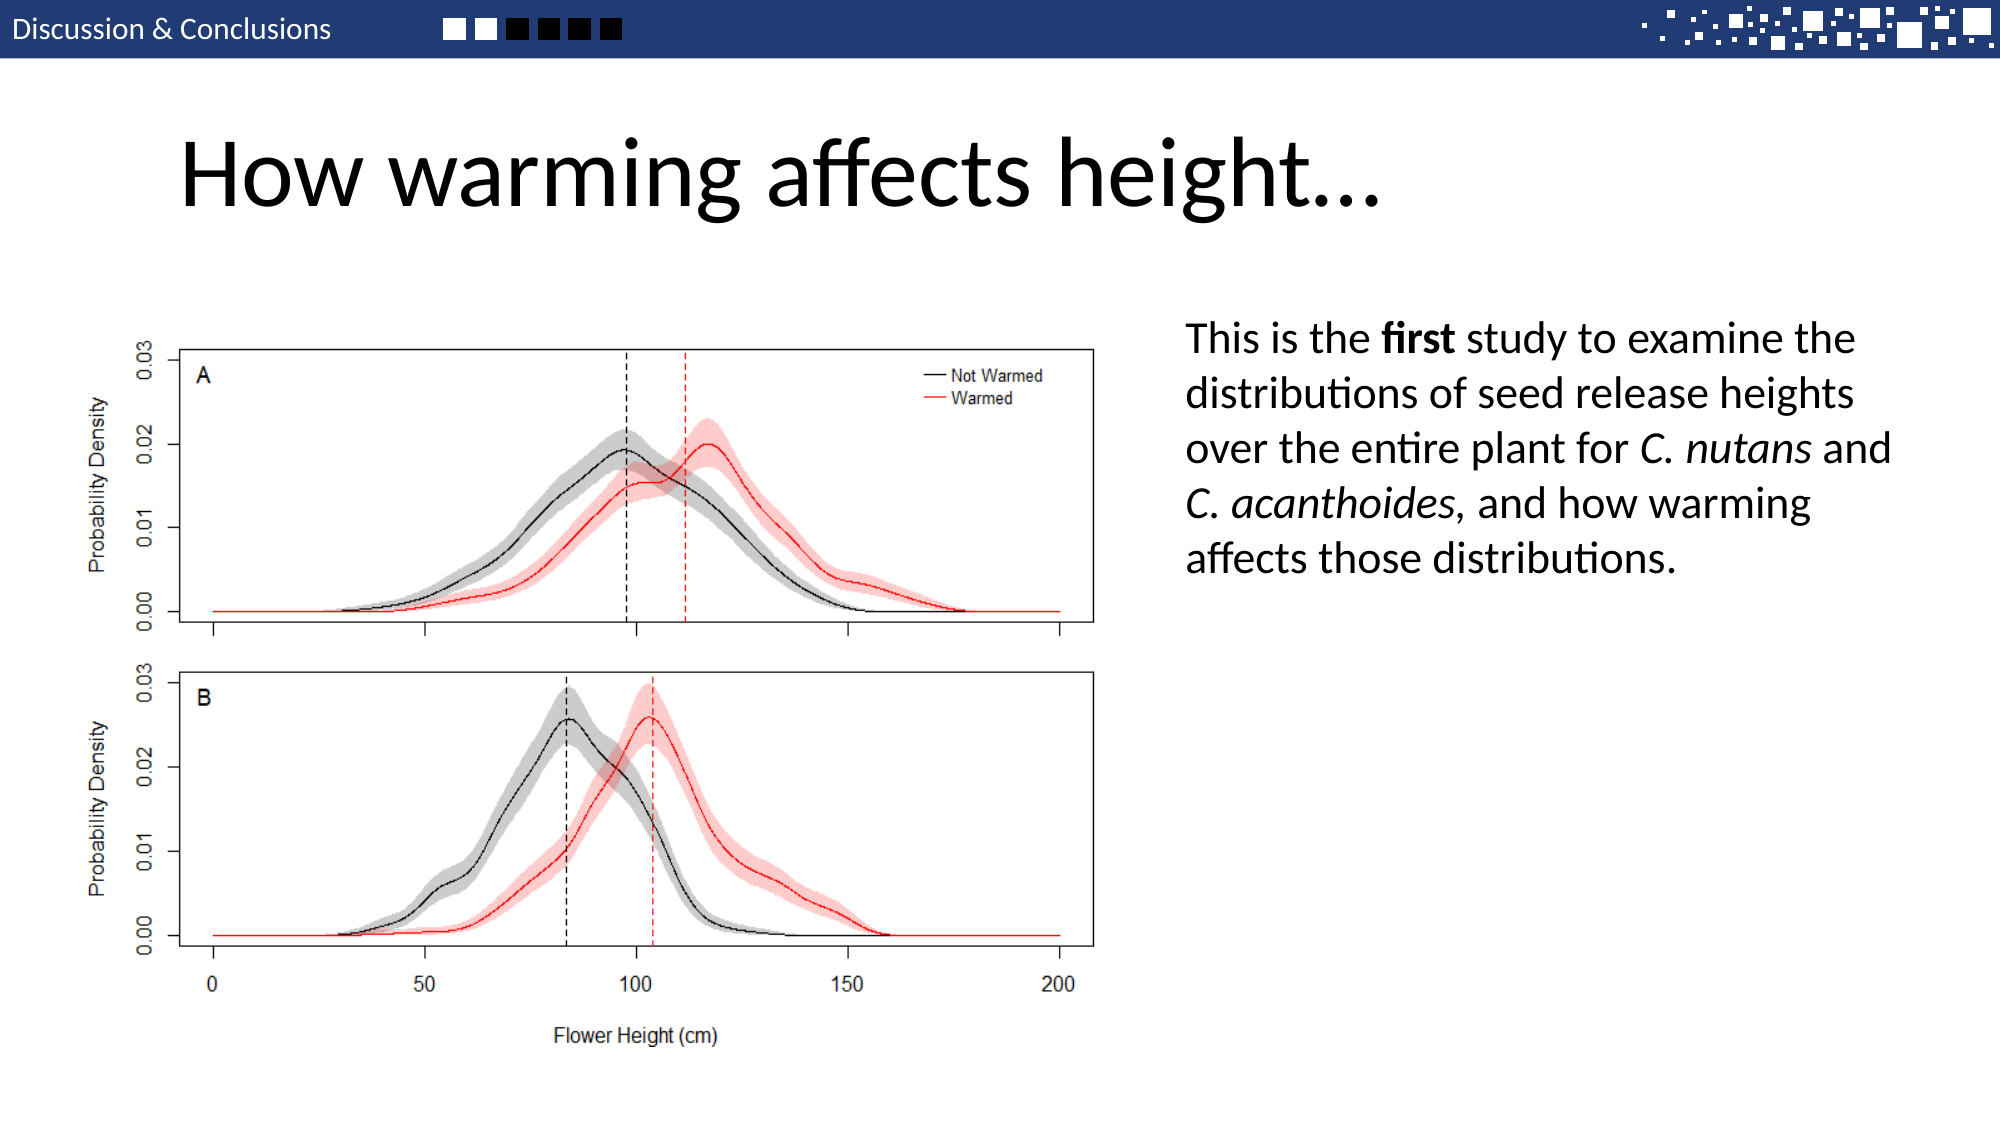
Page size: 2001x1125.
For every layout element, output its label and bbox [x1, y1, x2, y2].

picture [84, 299, 1118, 1047]
text_box [164, 98, 1555, 234]
text_box [0, 0, 2000, 59]
text_box [1170, 299, 1939, 645]
